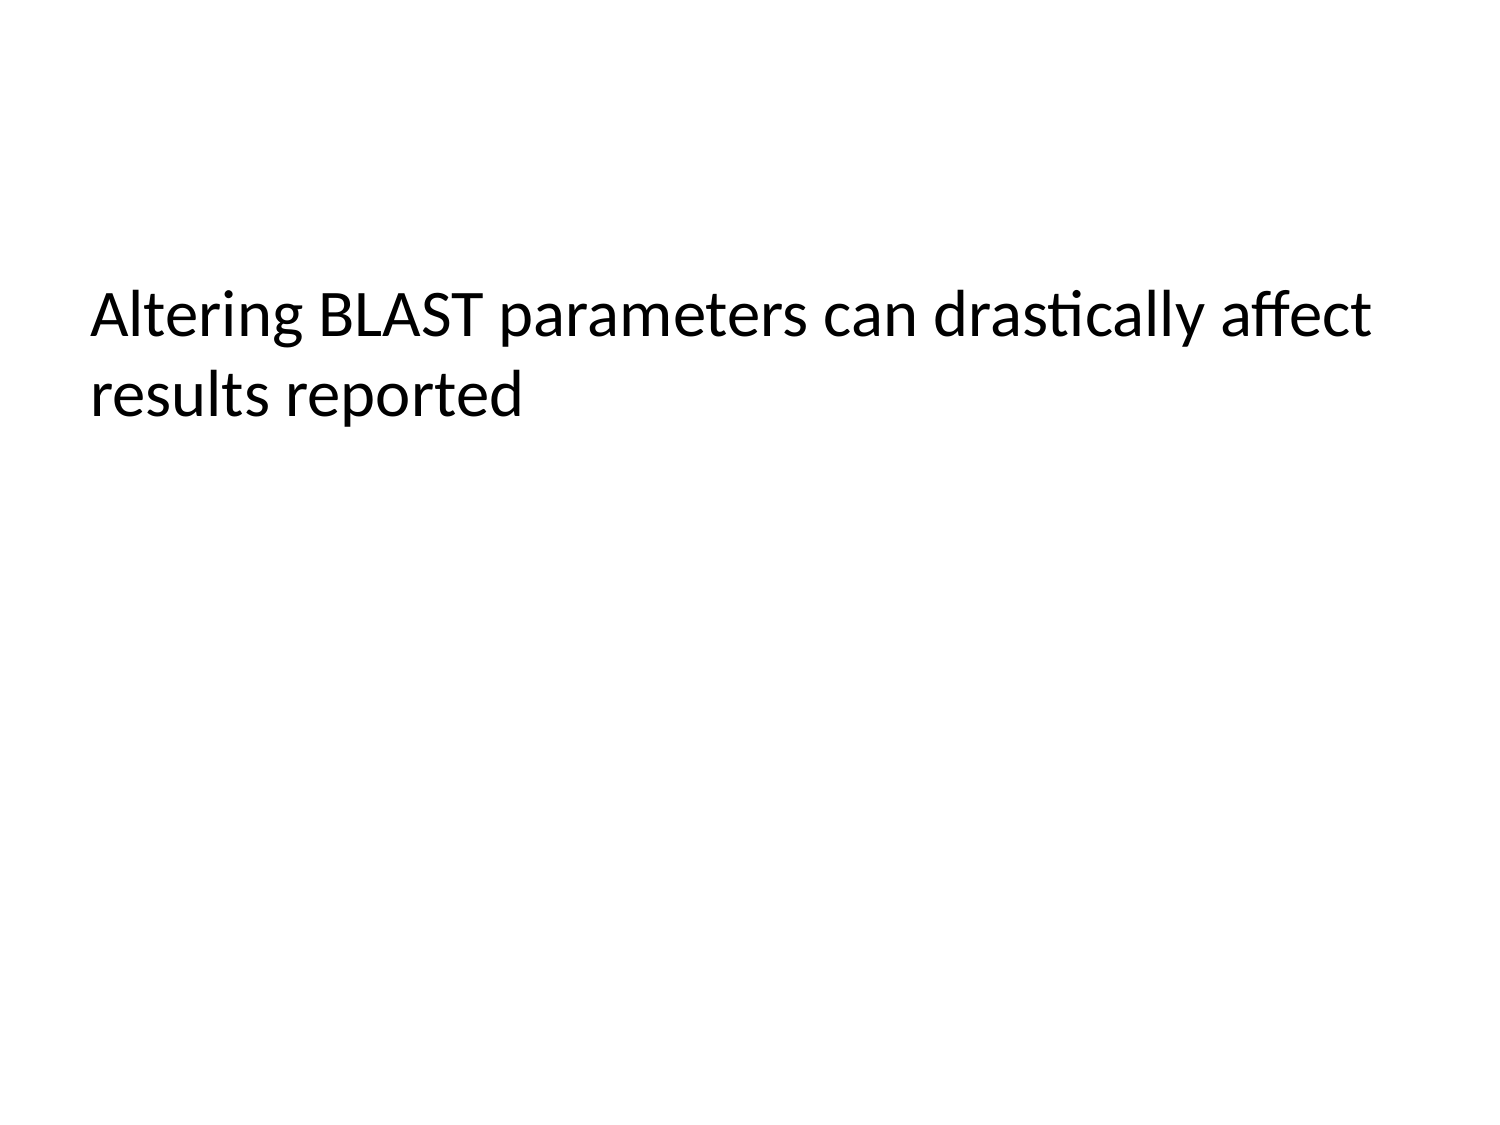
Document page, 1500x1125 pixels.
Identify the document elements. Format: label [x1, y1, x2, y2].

list [75, 262, 1425, 1005]
